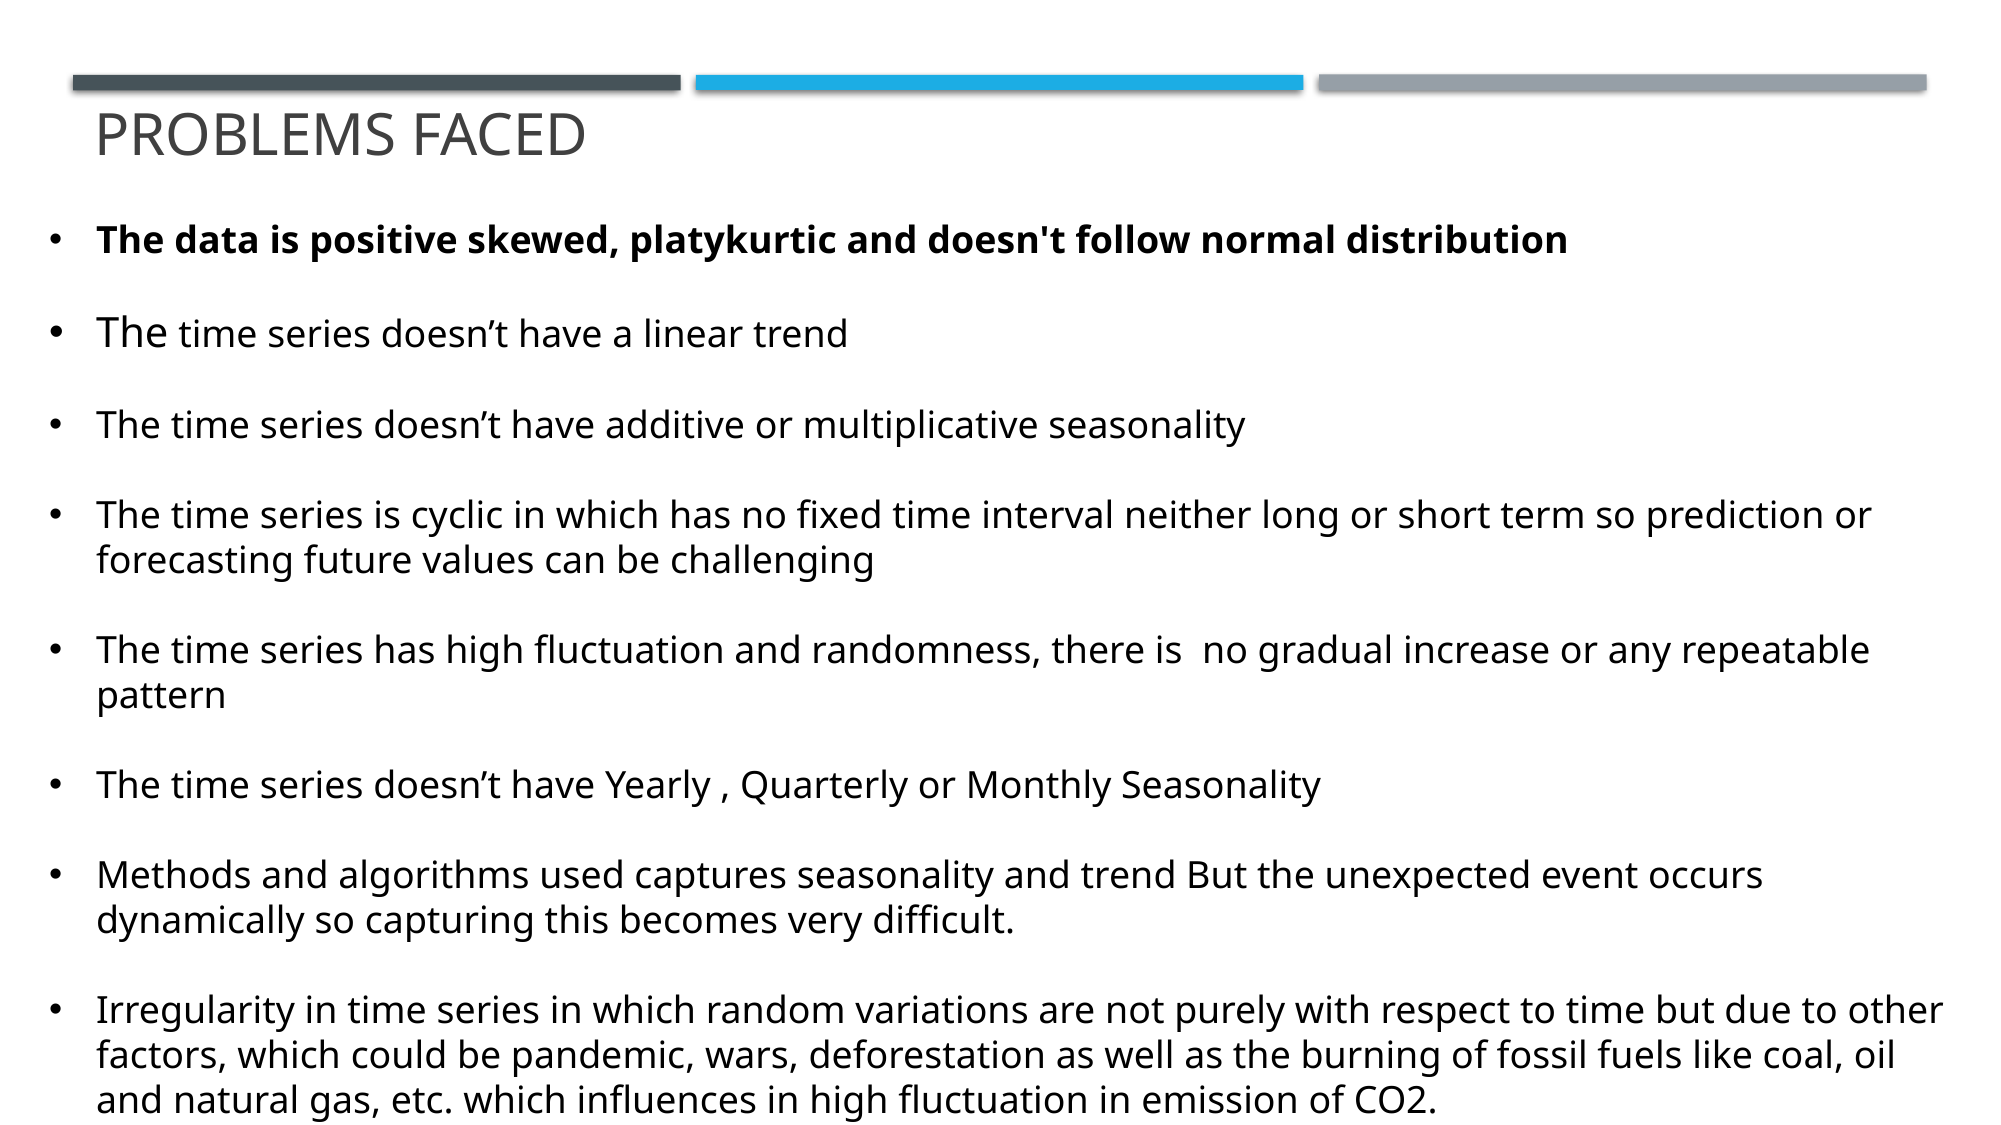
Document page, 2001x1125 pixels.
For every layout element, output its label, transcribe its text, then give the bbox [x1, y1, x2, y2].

text_box The data is positive skewed, platykurtic and doesn't follow normal distribution The time series doesn’t have a linear trend The time series doesn’t have additive or multiplicative seasonality The time series is cyclic in which has no fixed time interval neither long or short term so prediction or forecasting future values can be challenging The time series has high fluctuation and randomness, there is no gradual increase or any repeatable pattern The time series doesn’t have Yearly , Quarterly or Monthly Seasonality Methods and algorithms used captures seasonality and trend But the unexpected event occurs dynamically so capturing this becomes very difficult. Irregularity in time series in which random variations are not purely with respect to time but due to other factors, which could be pandemic, wars, deforestation as well as the burning of fossil fuels like coal, oil and natural gas, etc. which influences in high fluctuation in emission of CO2. [34, 208, 1966, 1125]
title Problems faced [79, 0, 1889, 175]
